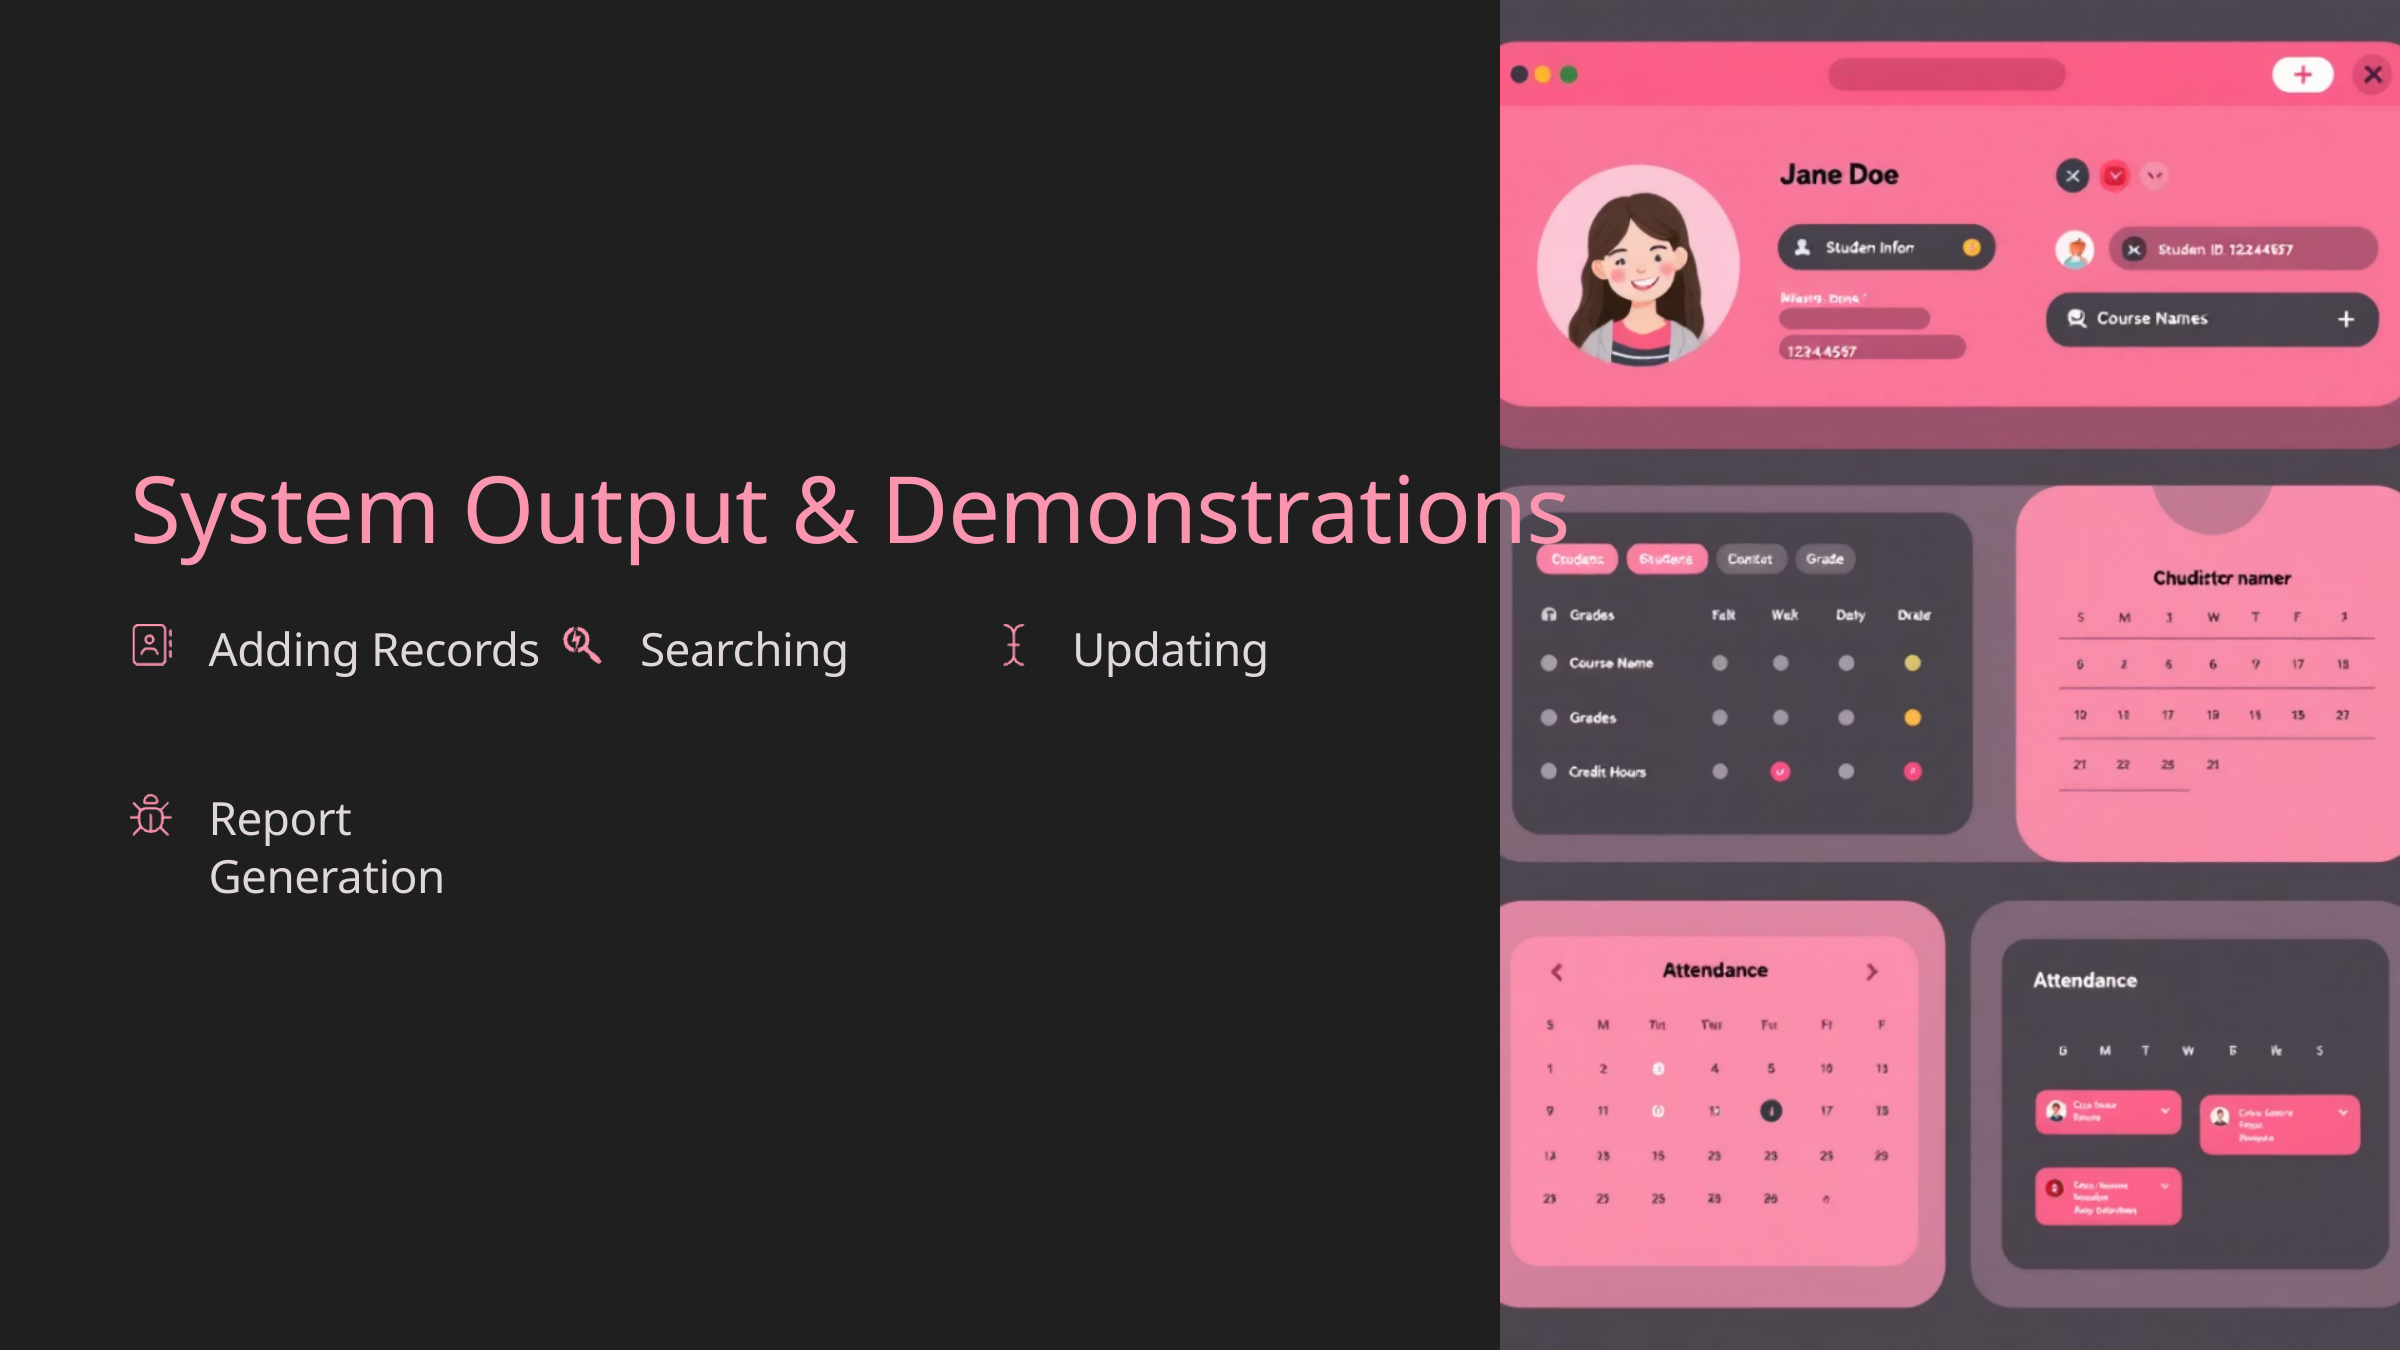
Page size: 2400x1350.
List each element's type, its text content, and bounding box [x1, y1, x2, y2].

text_box Updating [1072, 617, 1370, 677]
picture [130, 794, 172, 836]
text_box Searching [640, 617, 938, 677]
picture [1499, 0, 2400, 1350]
picture [130, 624, 172, 666]
text_box Report Generation [208, 787, 507, 905]
picture [561, 624, 604, 666]
text_box System Output & Demonstrations [130, 445, 1324, 563]
picture [993, 624, 1035, 666]
text_box Adding Records [208, 617, 507, 677]
